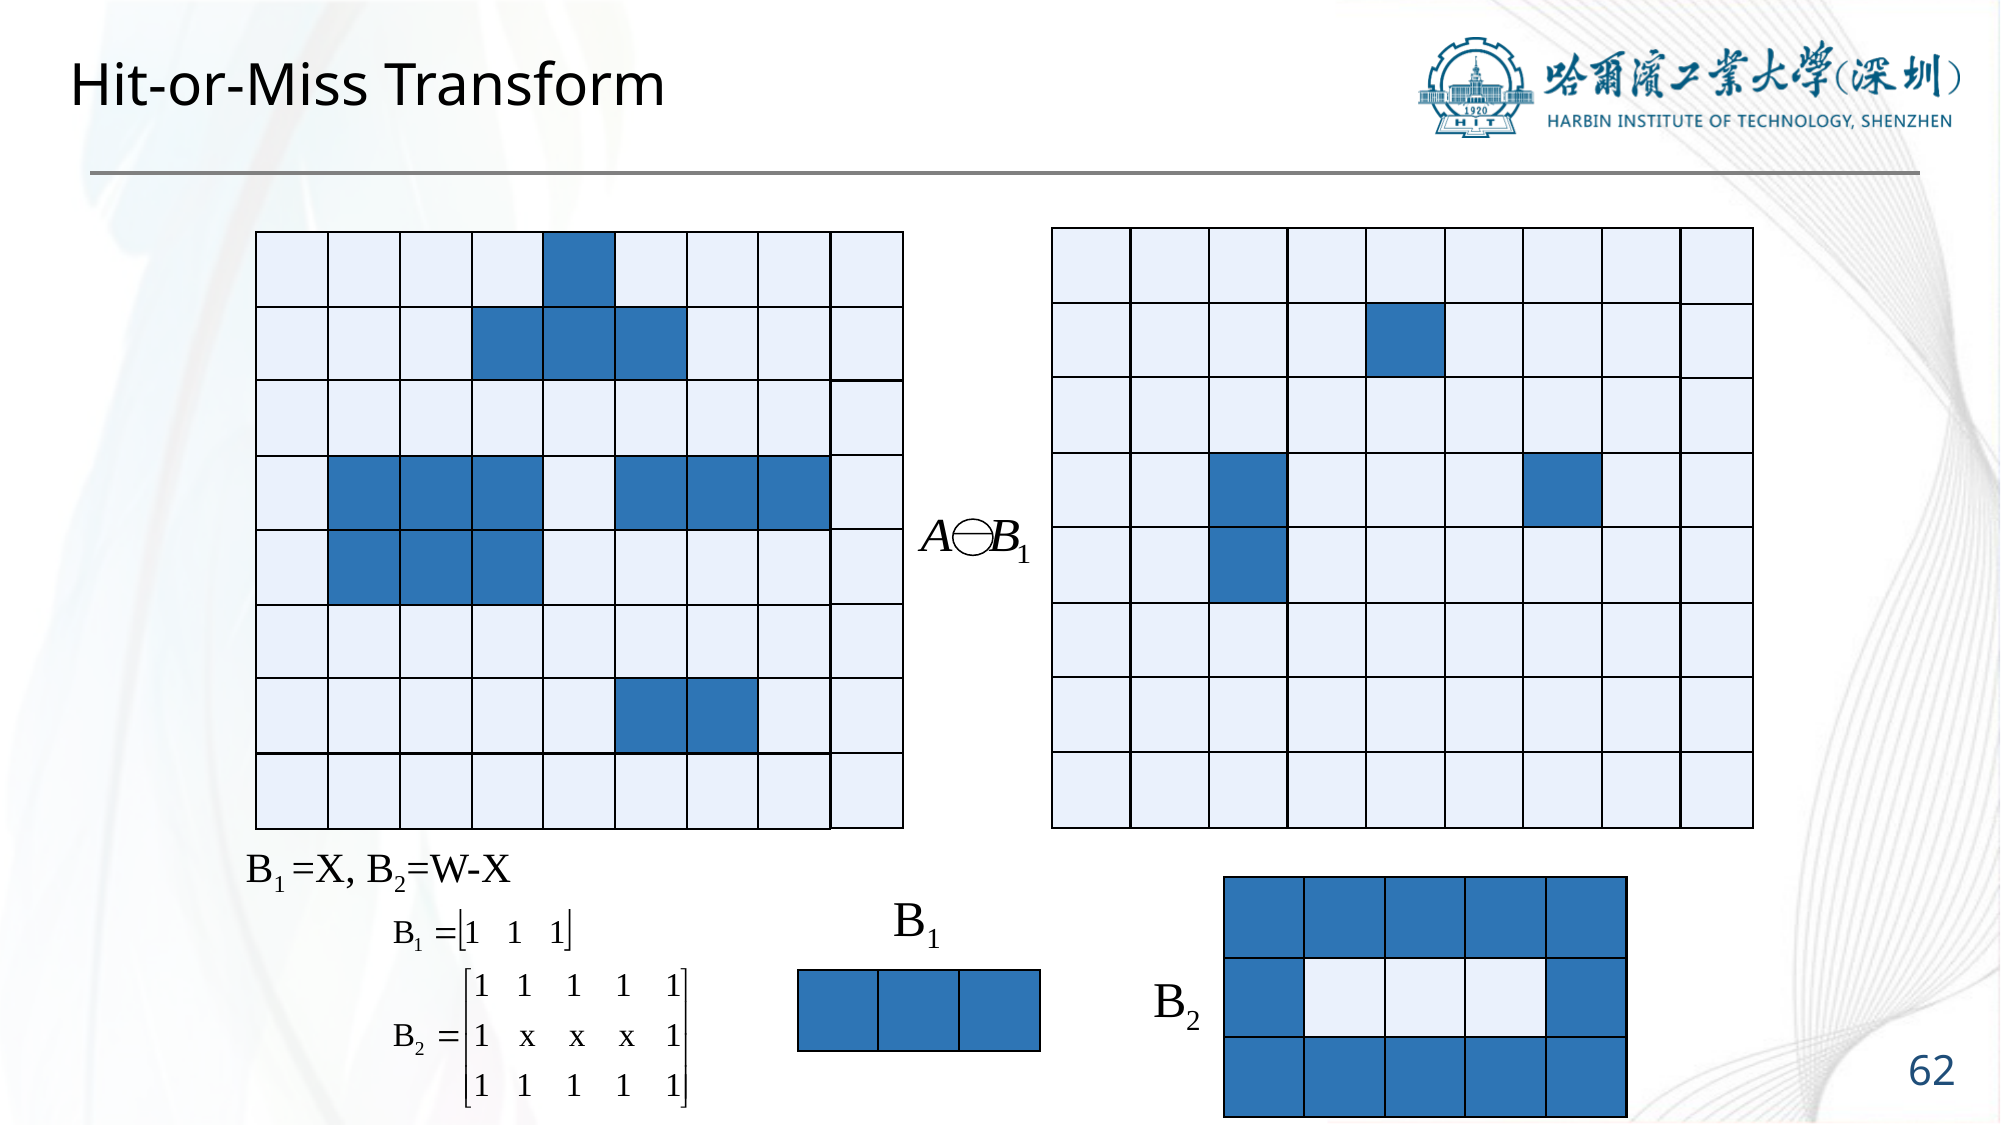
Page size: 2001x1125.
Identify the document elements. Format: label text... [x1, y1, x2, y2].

text_box B1 =X, B2=W-X [245, 833, 826, 905]
slide_number 62 [1627, 1042, 1972, 1103]
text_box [1223, 877, 1627, 1118]
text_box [1051, 227, 1753, 828]
picture [0, 0, 2001, 1125]
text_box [908, 504, 1039, 572]
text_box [256, 231, 903, 829]
text_box B1 [878, 879, 956, 963]
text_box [387, 909, 699, 1116]
title Hit-or-Miss Transform [54, 0, 1385, 174]
text_box B2 [1138, 960, 1216, 1044]
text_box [797, 970, 1040, 1051]
